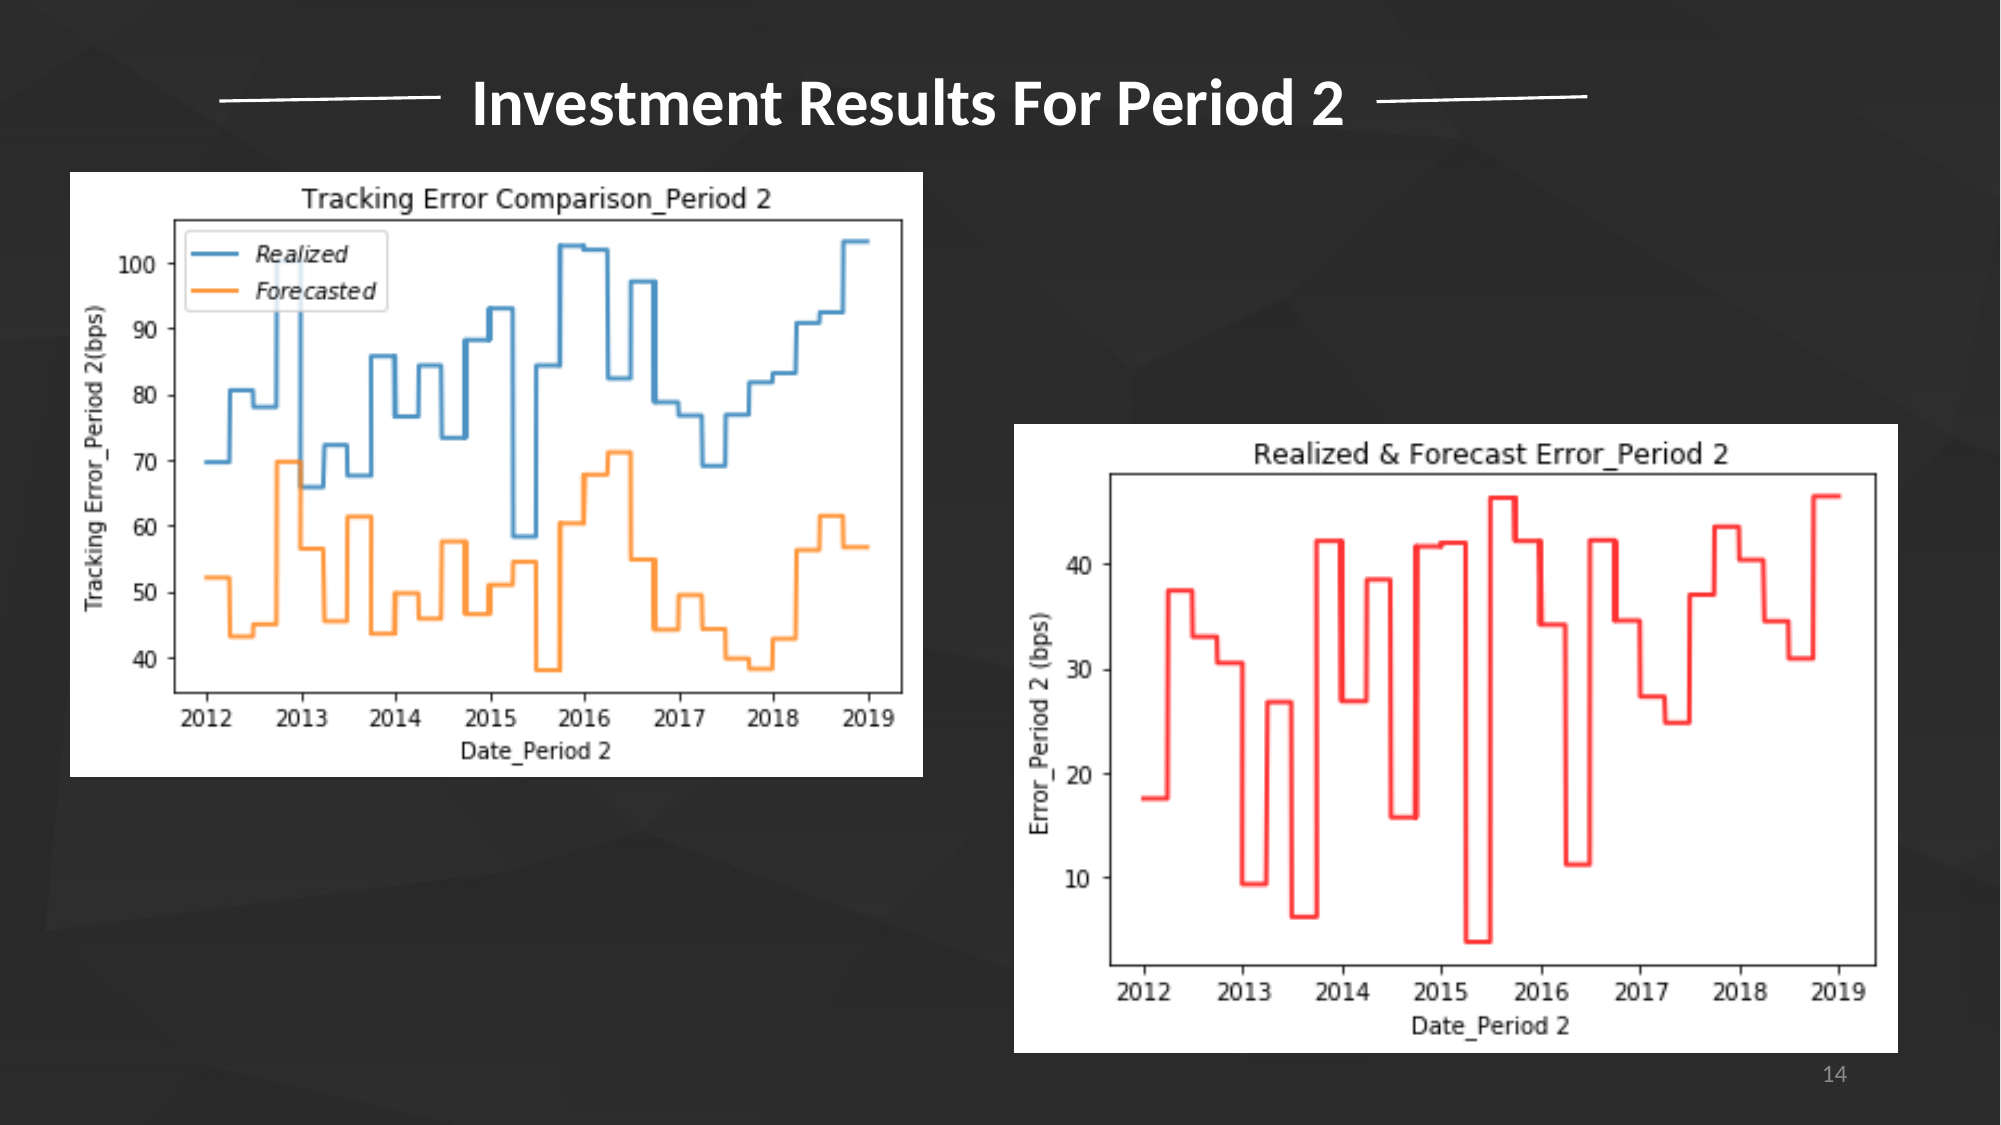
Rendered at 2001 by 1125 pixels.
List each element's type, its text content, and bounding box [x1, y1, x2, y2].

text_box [1376, 96, 1588, 102]
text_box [219, 97, 441, 102]
slide_number 14 [1412, 1053, 1863, 1103]
text_box Investment Results For Period 2 [456, 51, 1544, 146]
picture [0, 0, 2001, 1125]
